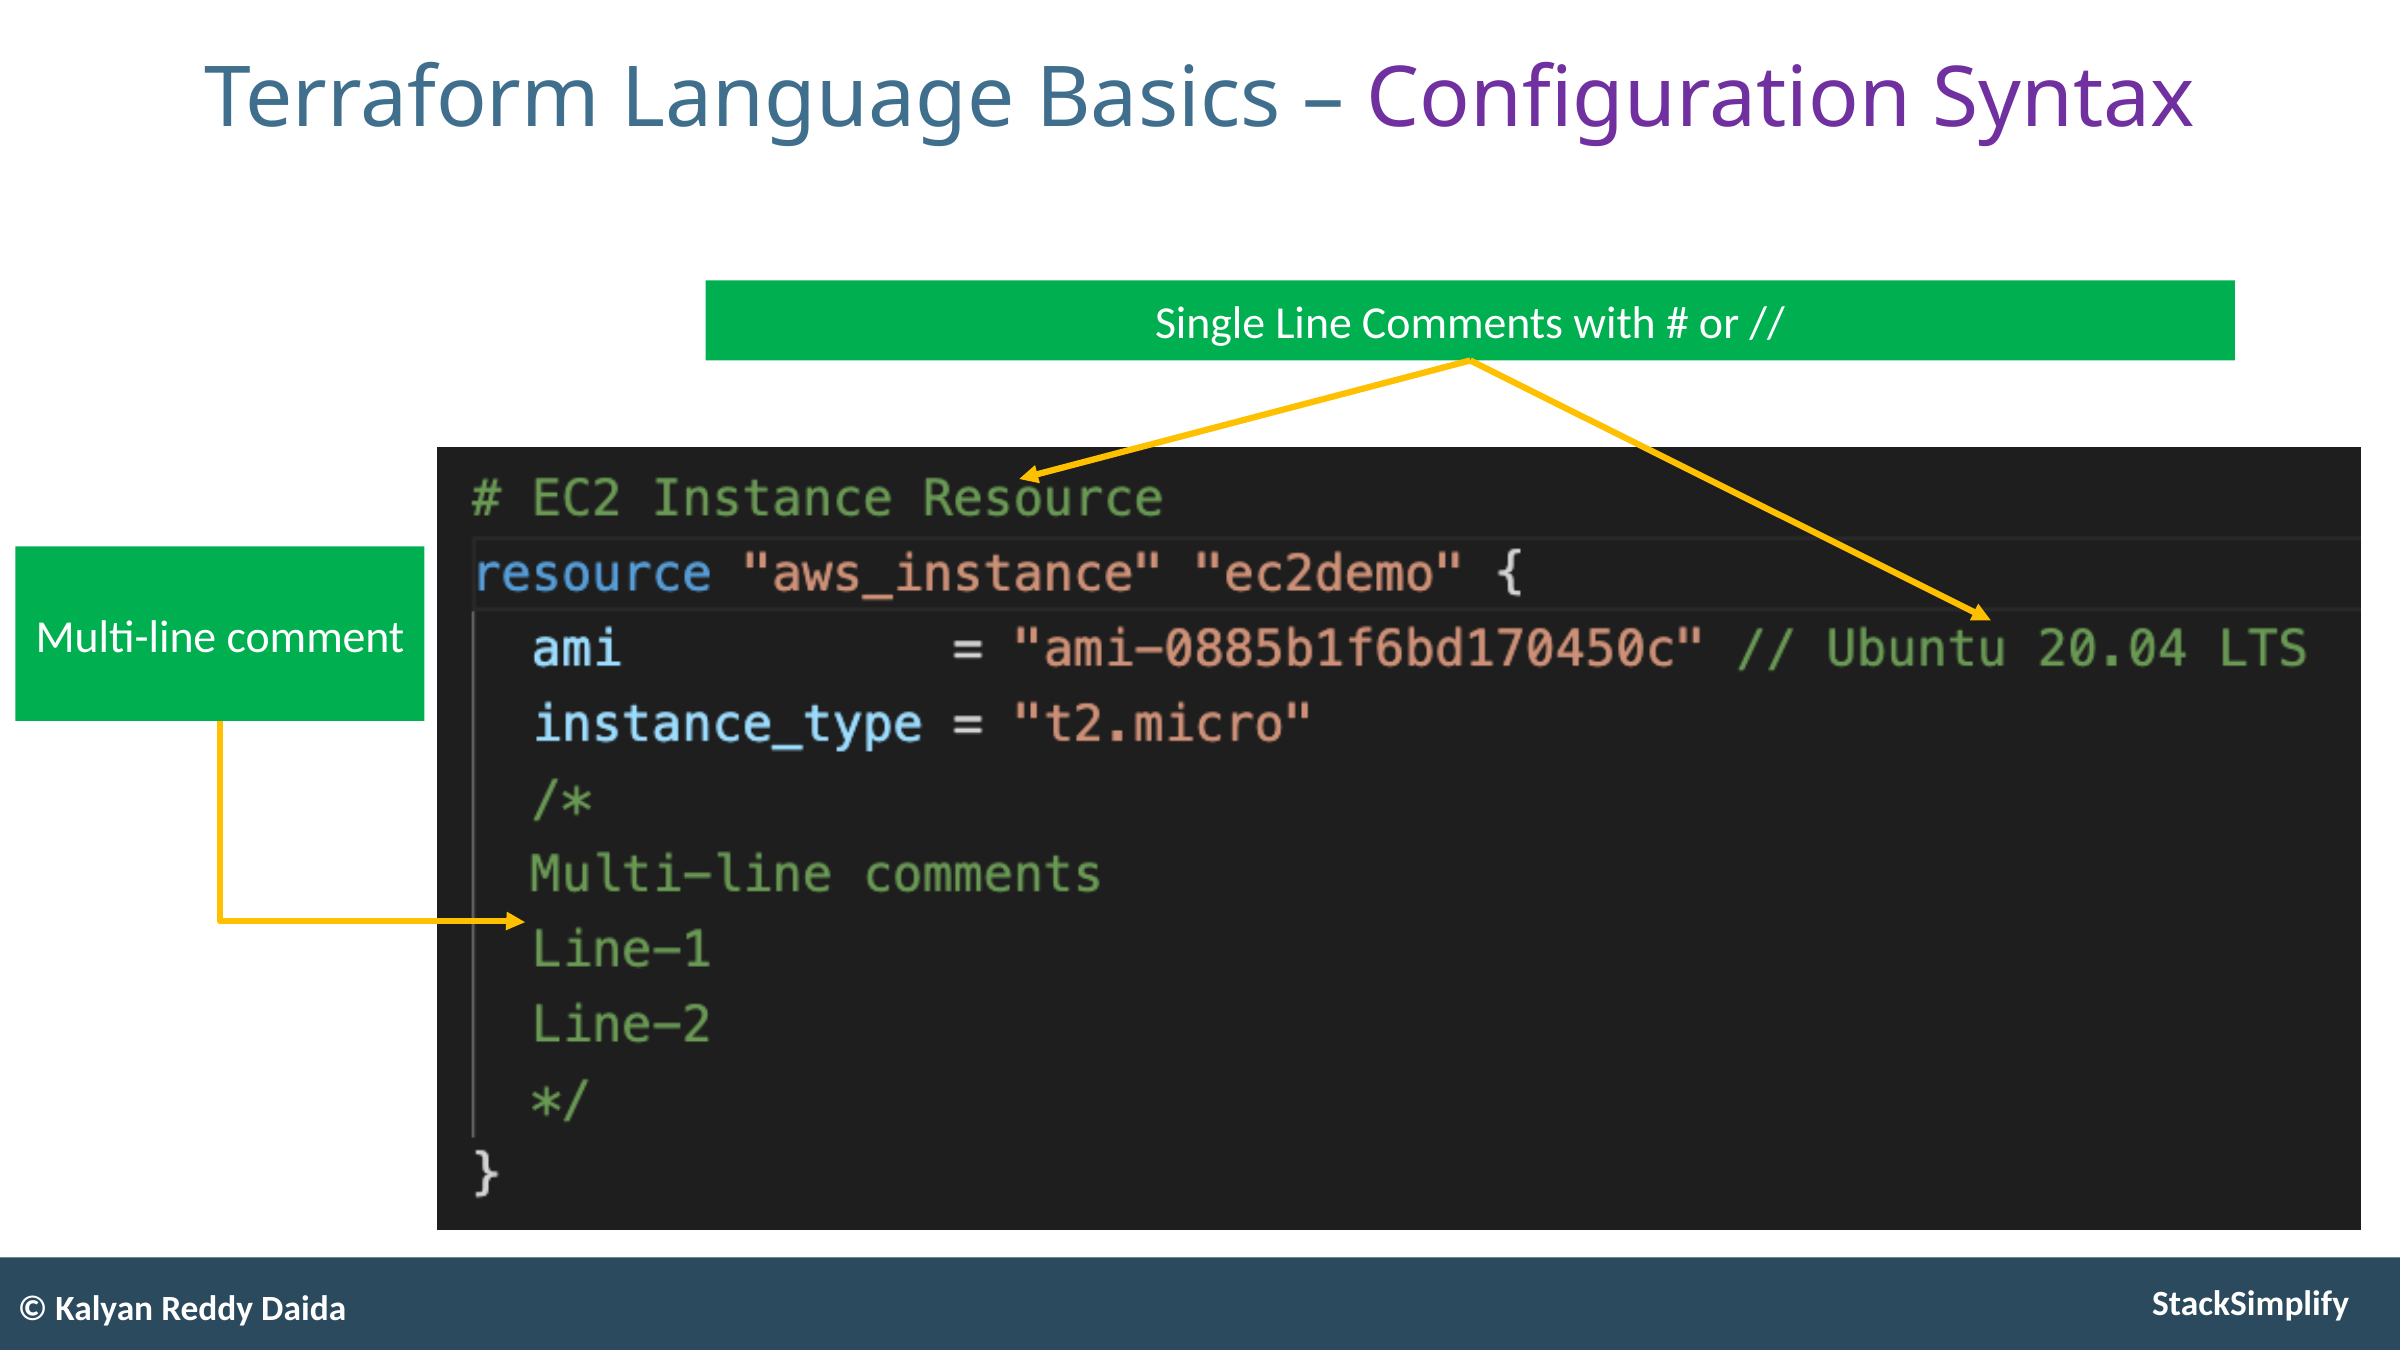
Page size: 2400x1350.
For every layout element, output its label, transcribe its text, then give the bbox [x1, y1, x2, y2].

text_box Single Line Comments with # or // [704, 278, 2237, 363]
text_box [1019, 360, 1460, 480]
footer © Kalyan Reddy Daida [0, 1269, 810, 1342]
title Terraform Language Basics – Configuration Syntax [165, 2, 2235, 198]
text_box Multi-line comment [13, 544, 426, 723]
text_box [271, 668, 474, 975]
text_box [1470, 360, 1992, 621]
picture [437, 447, 2362, 1230]
